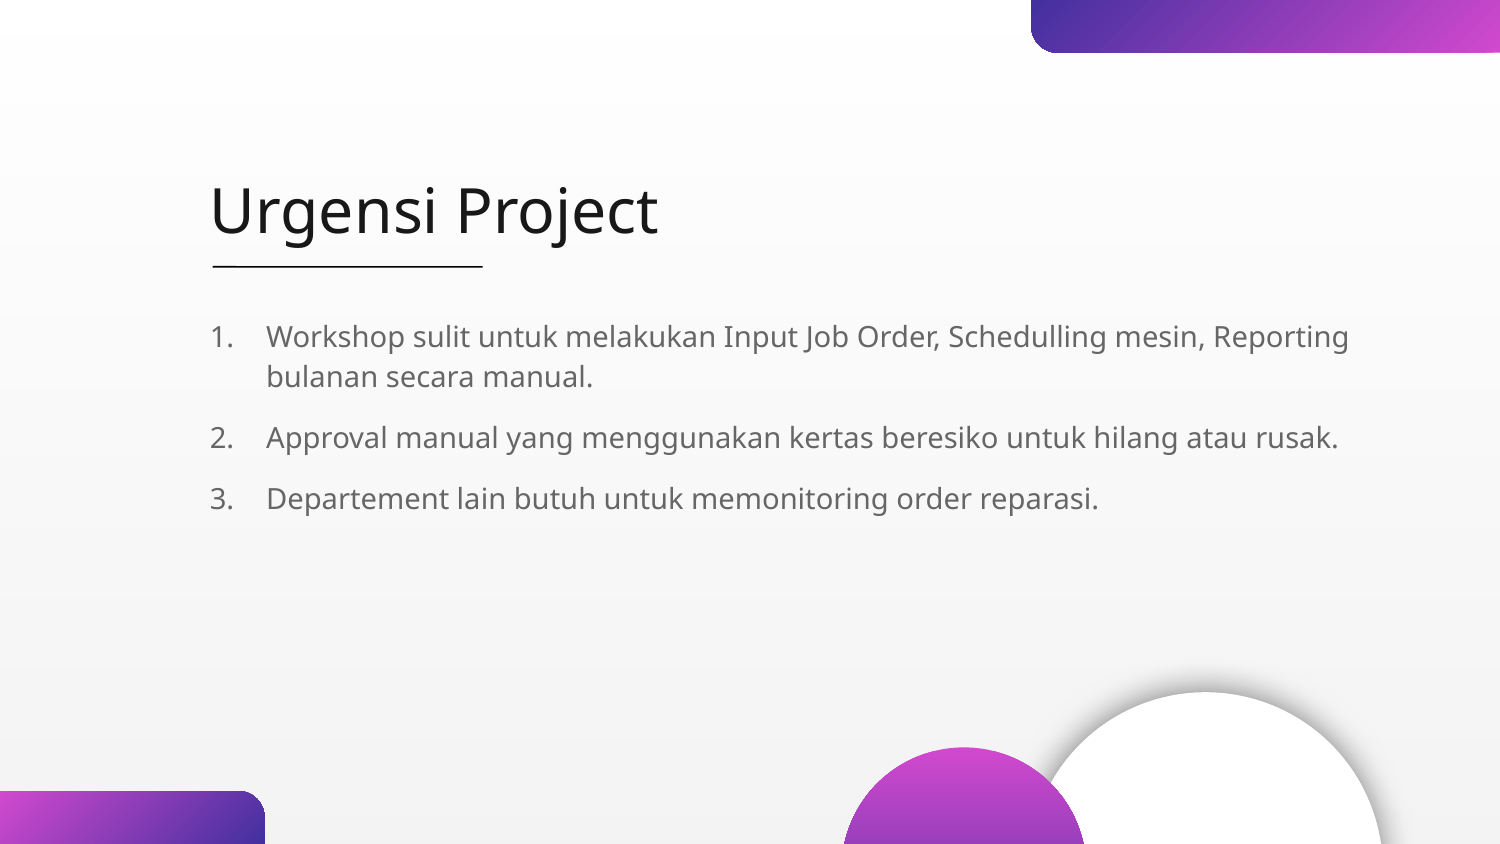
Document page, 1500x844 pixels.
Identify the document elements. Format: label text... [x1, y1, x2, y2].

title Urgensi Project [194, 160, 809, 256]
subtitle Workshop sulit untuk melakukan Input Job Order, Schedulling mesin, Reporting bulanan secara manual. Approval manual yang menggunakan kertas beresiko untuk hilang atau rusak. Departement lain butuh untuk memonitoring order reparasi. [194, 298, 1376, 619]
